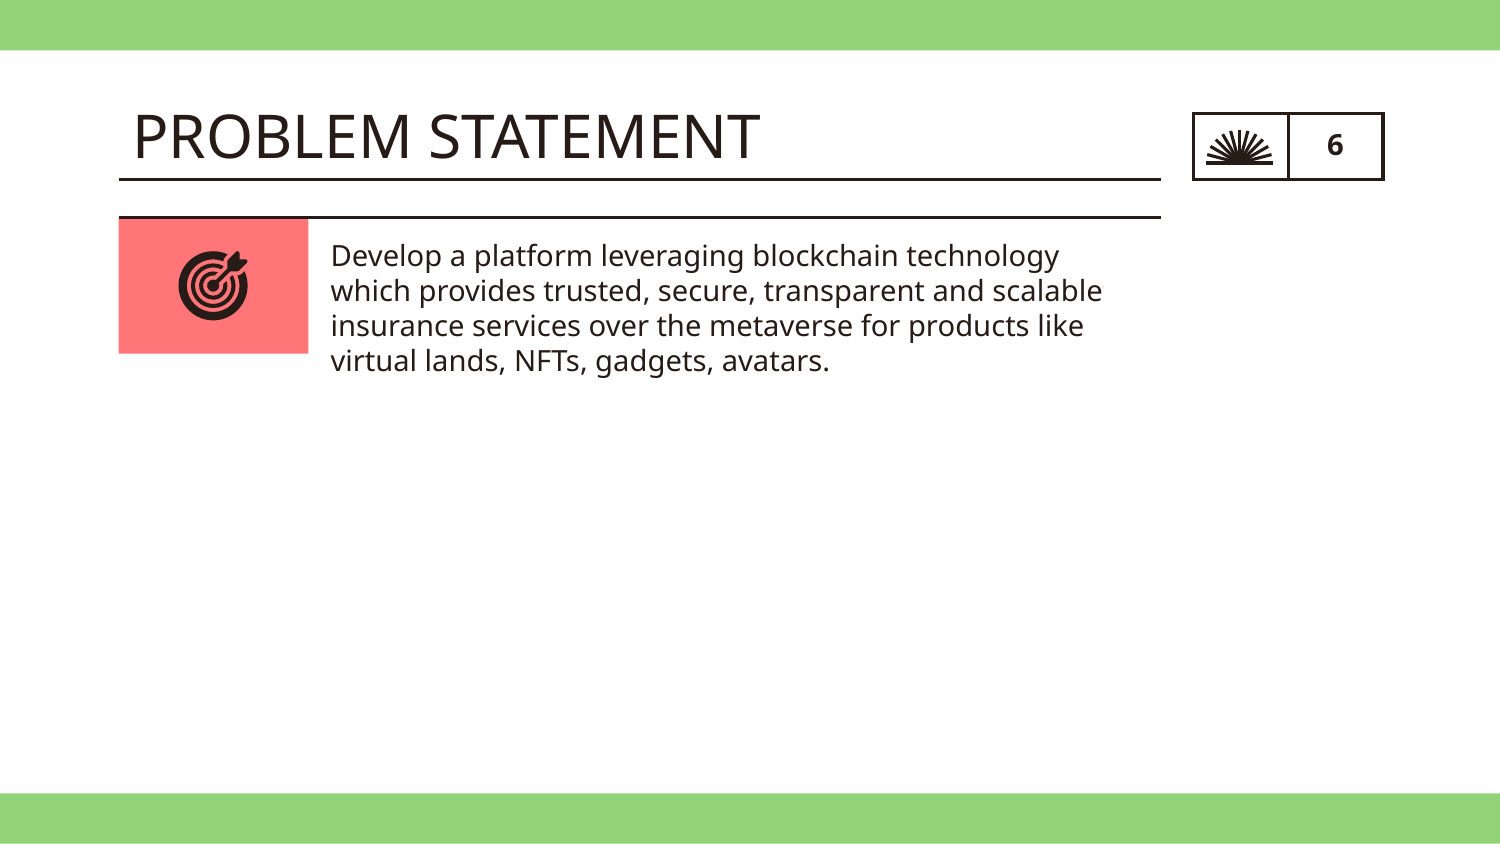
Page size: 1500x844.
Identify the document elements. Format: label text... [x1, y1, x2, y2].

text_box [1205, 129, 1273, 164]
subtitle Develop a platform leveraging blockchain technology which provides trusted, secure, transparent and scalable insurance services over the metaverse for products like virtual lands, NFTs, gadgets, avatars. [315, 224, 1161, 393]
text_box [118, 224, 309, 354]
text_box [178, 250, 249, 321]
title PROBLEM STATEMENT [116, 83, 1175, 180]
